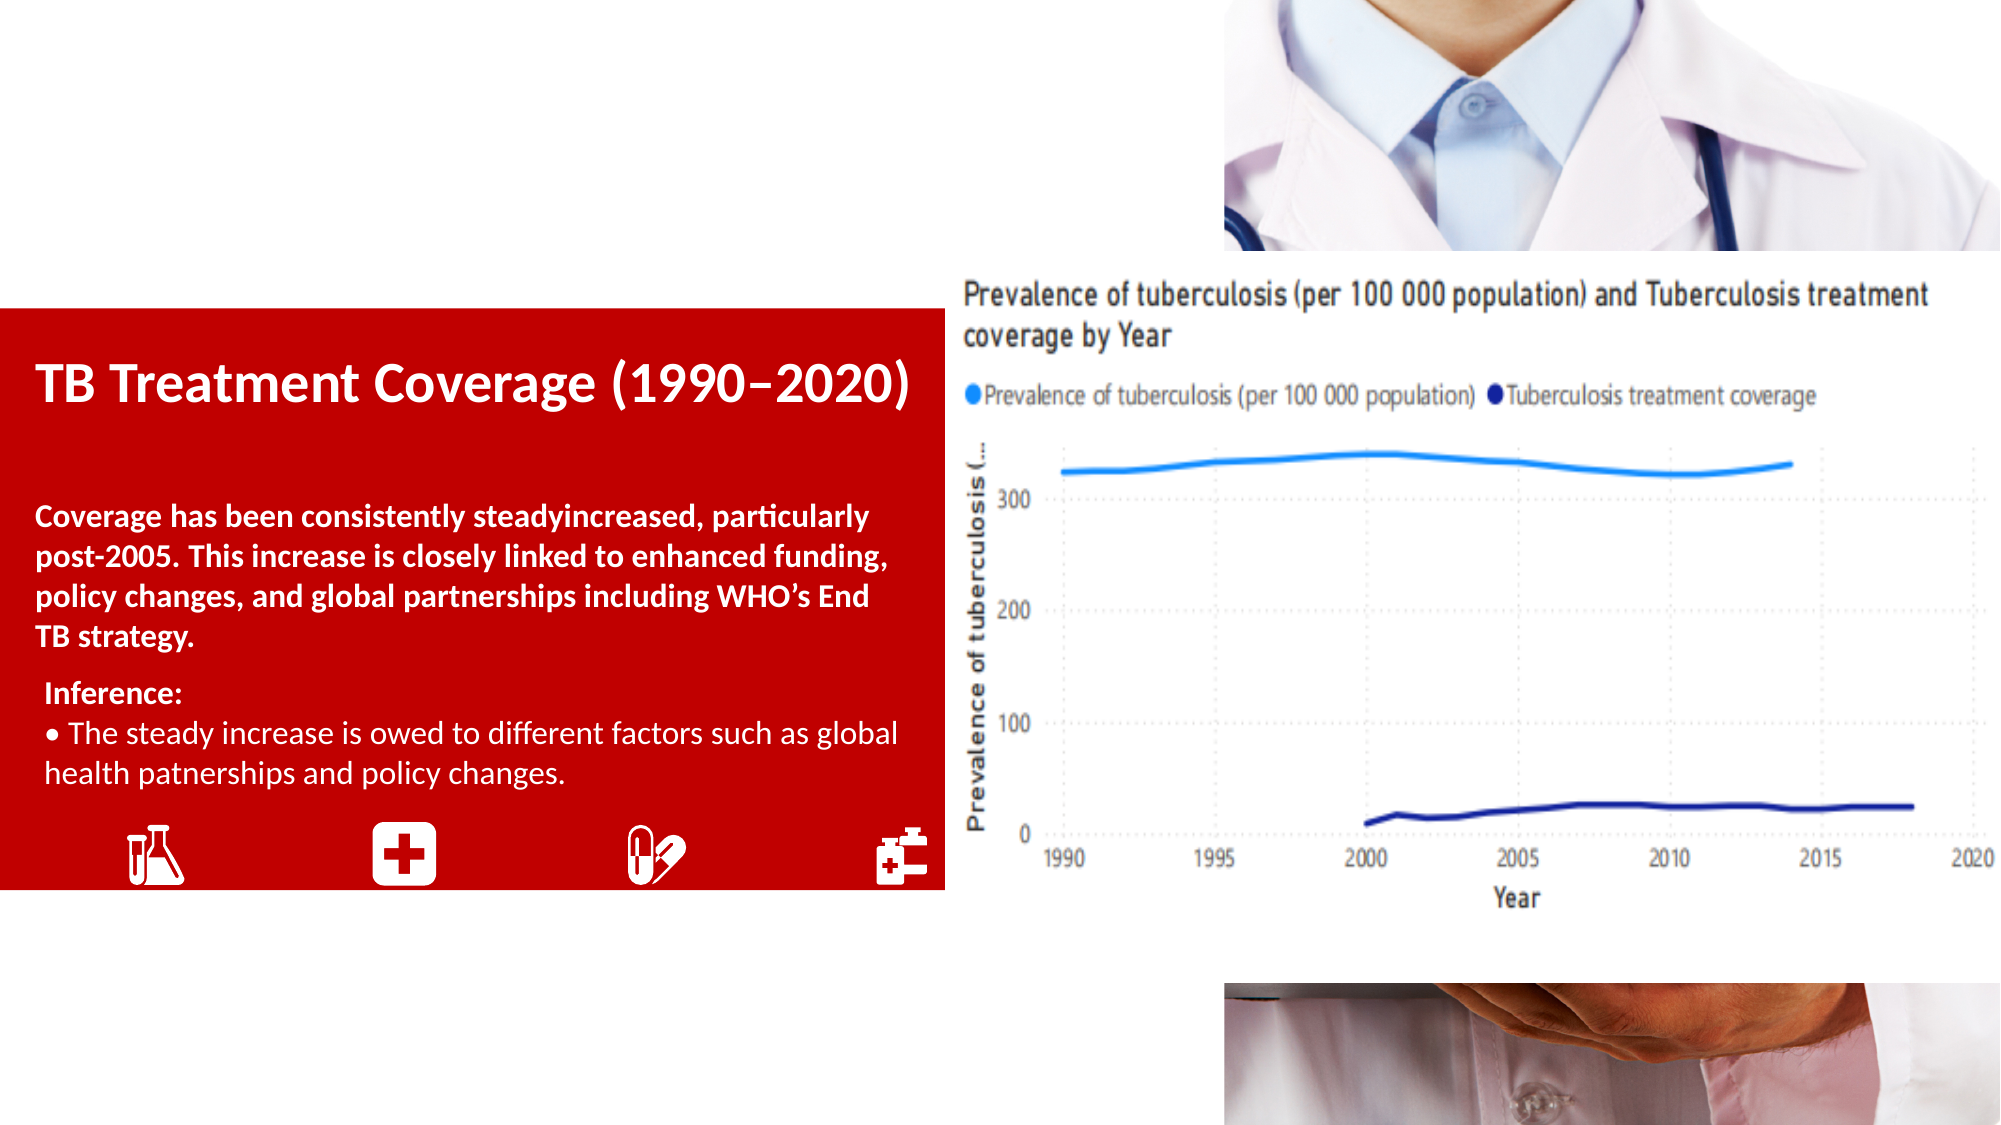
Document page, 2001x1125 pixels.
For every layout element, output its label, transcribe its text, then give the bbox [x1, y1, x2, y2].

text_box TB Treatment Coverage (1990–2020) [20, 336, 945, 468]
text_box [0, 307, 945, 891]
picture [945, 0, 2000, 1125]
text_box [126, 822, 927, 886]
text_box Coverage has been consistently steadyincreased, particularly post-2005. This increase is closely linked to enhanced funding, policy changes, and global partnerships including WHO’s End TB strategy. [20, 487, 917, 662]
text_box Inference: • The steady increase is owed to different factors such as global health patnerships and policy changes. [29, 663, 945, 823]
